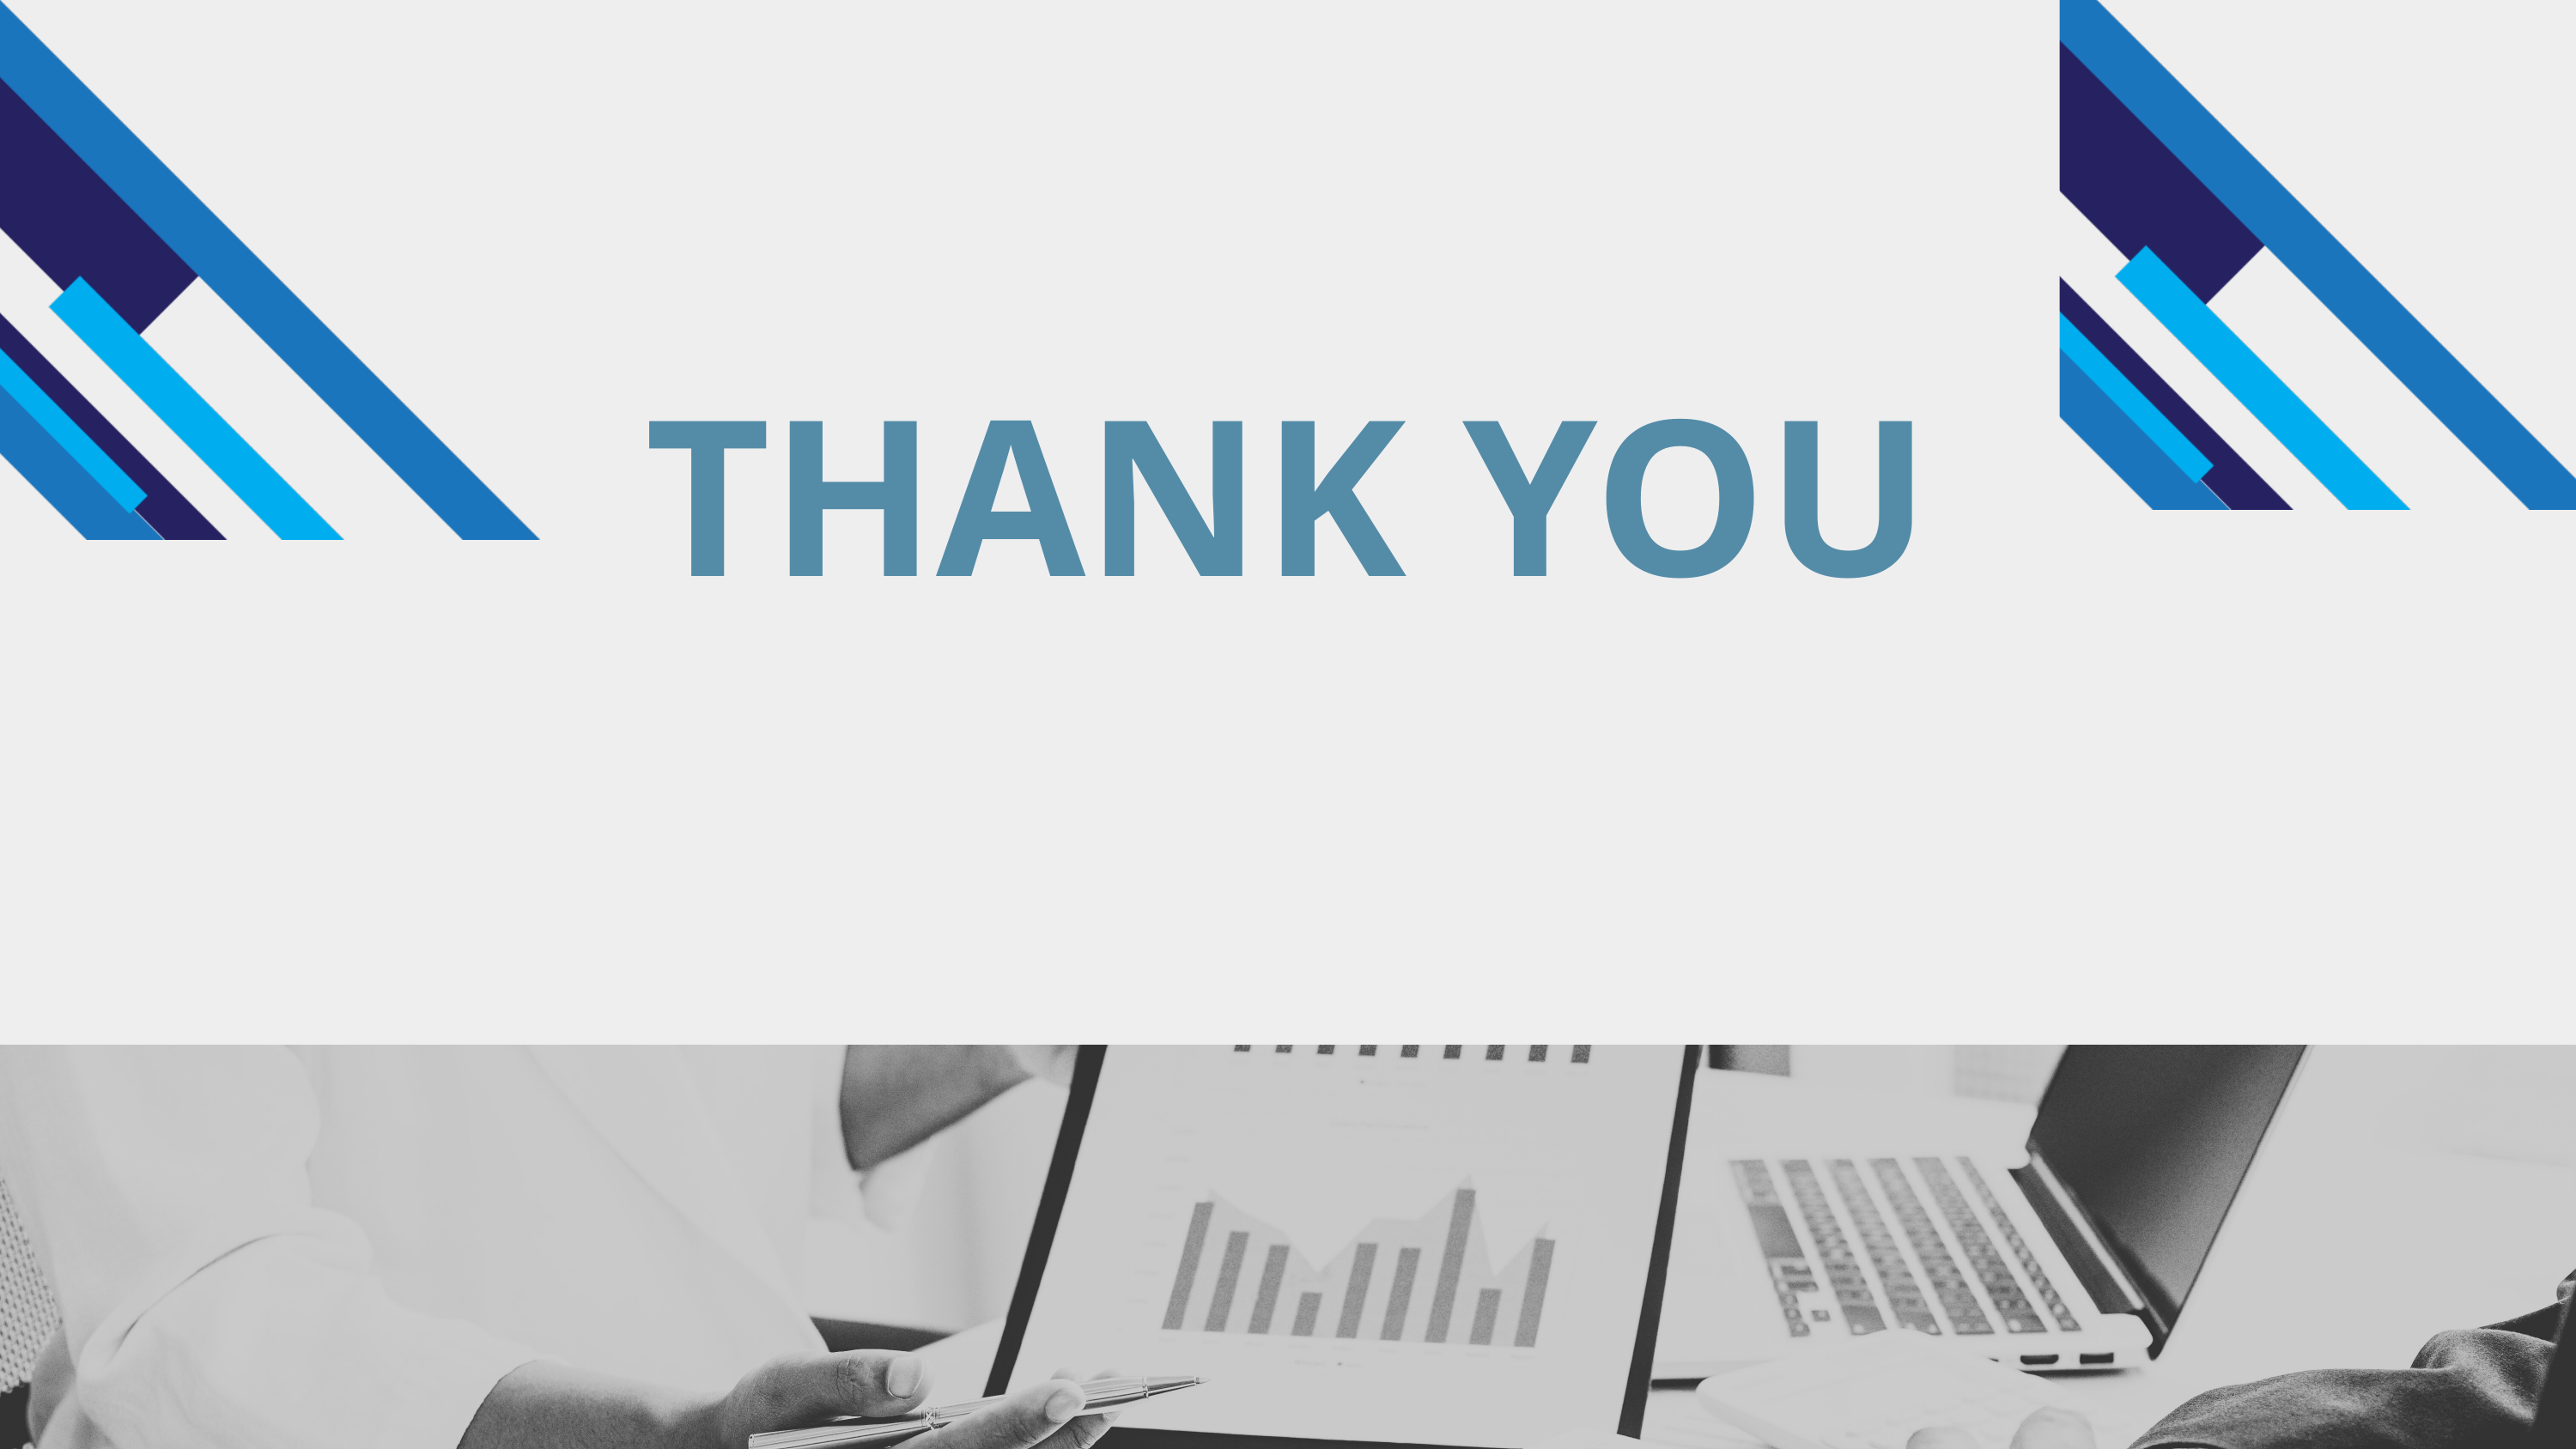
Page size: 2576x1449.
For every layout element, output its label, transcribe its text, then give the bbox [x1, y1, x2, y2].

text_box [0, 1045, 2576, 1449]
text_box [2059, 0, 2576, 510]
text_box [0, 0, 540, 540]
text_box THANK YOU [556, 374, 2020, 620]
